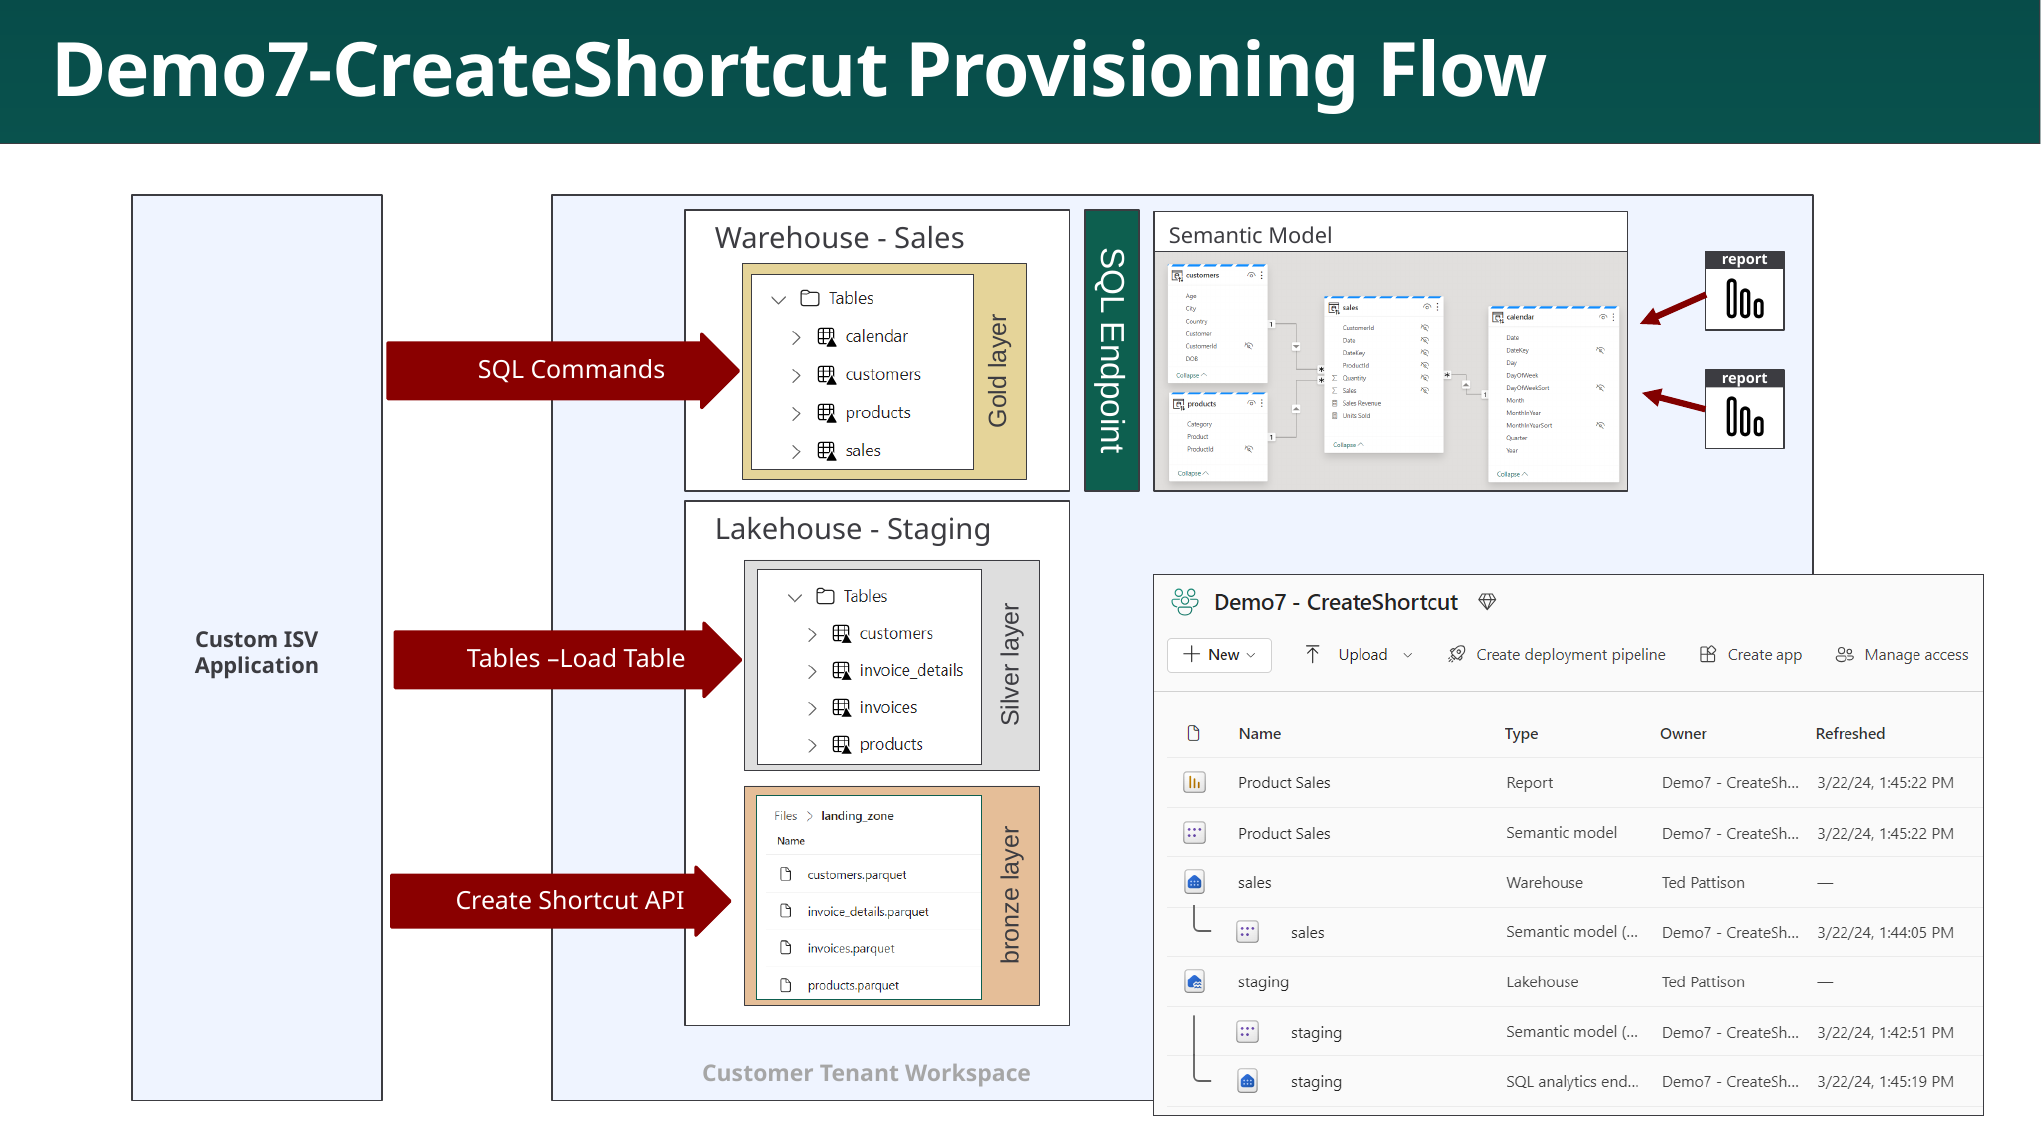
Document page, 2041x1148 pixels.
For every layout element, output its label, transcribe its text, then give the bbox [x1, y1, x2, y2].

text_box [391, 785, 1040, 1006]
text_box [394, 559, 1040, 771]
text_box Warehouse - Sales [684, 209, 1070, 492]
text_box Customer Tenant Workspace [551, 194, 1814, 1101]
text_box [1153, 211, 1628, 492]
text_box Custom ISV Application [131, 194, 383, 1101]
title Demo7-CreateShortcut Provisioning Flow [51, 31, 1988, 113]
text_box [387, 262, 1027, 480]
text_box SQL Endpoint [1084, 209, 1140, 492]
picture [1153, 574, 1984, 1116]
text_box Lakehouse - Staging [684, 500, 1070, 1026]
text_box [1639, 251, 1785, 449]
